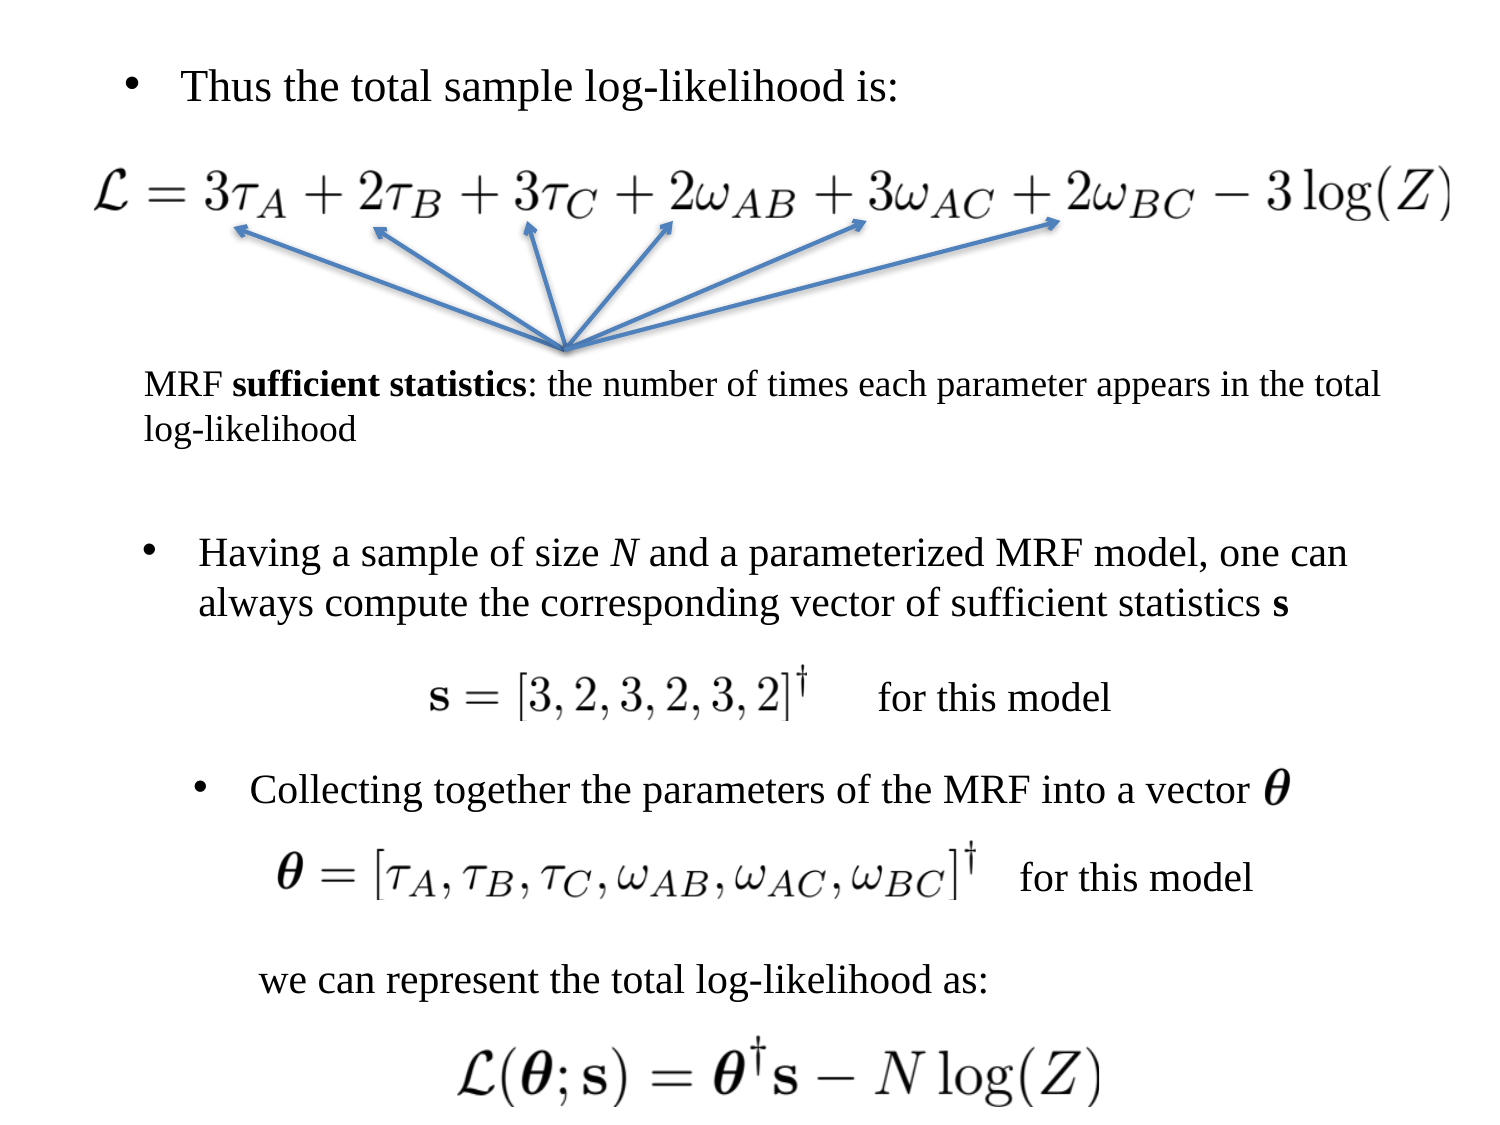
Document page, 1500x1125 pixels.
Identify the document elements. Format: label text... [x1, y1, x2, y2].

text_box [526, 230, 558, 351]
picture [93, 164, 1450, 222]
text_box Having a sample of size N and a parameterized MRF model, one can always compute the corresponding vector of sufficient statistics s [127, 516, 1369, 663]
text_box Collecting together the parameters of the MRF into a vector [178, 753, 1271, 873]
picture [276, 840, 976, 900]
picture [428, 664, 808, 722]
text_box we can represent the total log-likelihood as: [243, 944, 1026, 1010]
text_box for this model [1004, 841, 1280, 907]
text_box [372, 230, 521, 351]
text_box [233, 230, 367, 351]
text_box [564, 230, 1061, 351]
text_box MRF sufficient statistics: the number of times each parameter appears in the total log-likelihood [129, 352, 1417, 457]
text_box for this model [862, 662, 1138, 727]
text_box Thus the total sample log-likelihood is: [109, 48, 1389, 136]
picture [455, 1035, 1100, 1107]
picture [1264, 756, 1302, 816]
